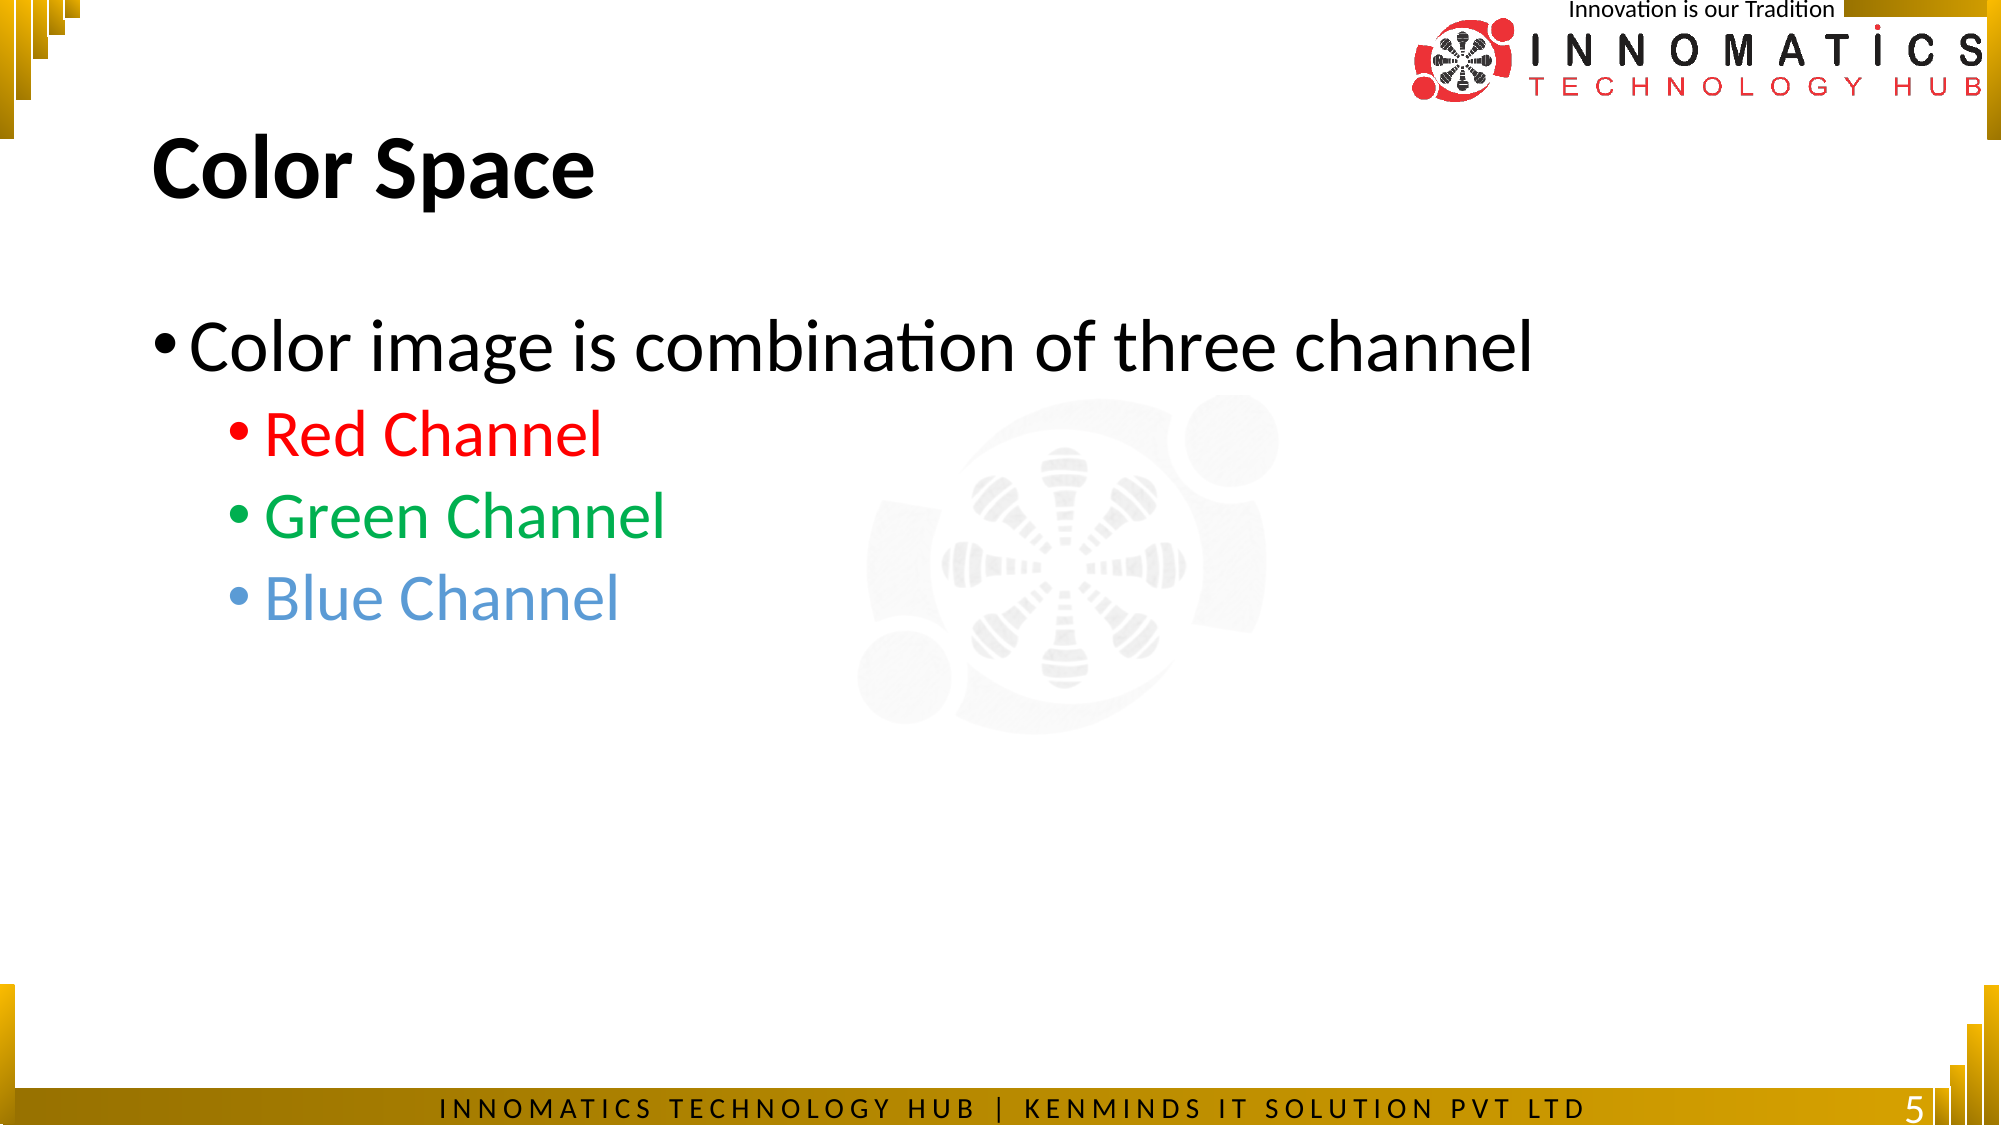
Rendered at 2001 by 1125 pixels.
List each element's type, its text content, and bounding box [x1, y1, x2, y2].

list Color image is combination of three channel Red Channel Green Channel Blue Channel [137, 299, 1863, 1014]
picture [1412, 18, 1982, 102]
title Color Space [137, 59, 1863, 278]
